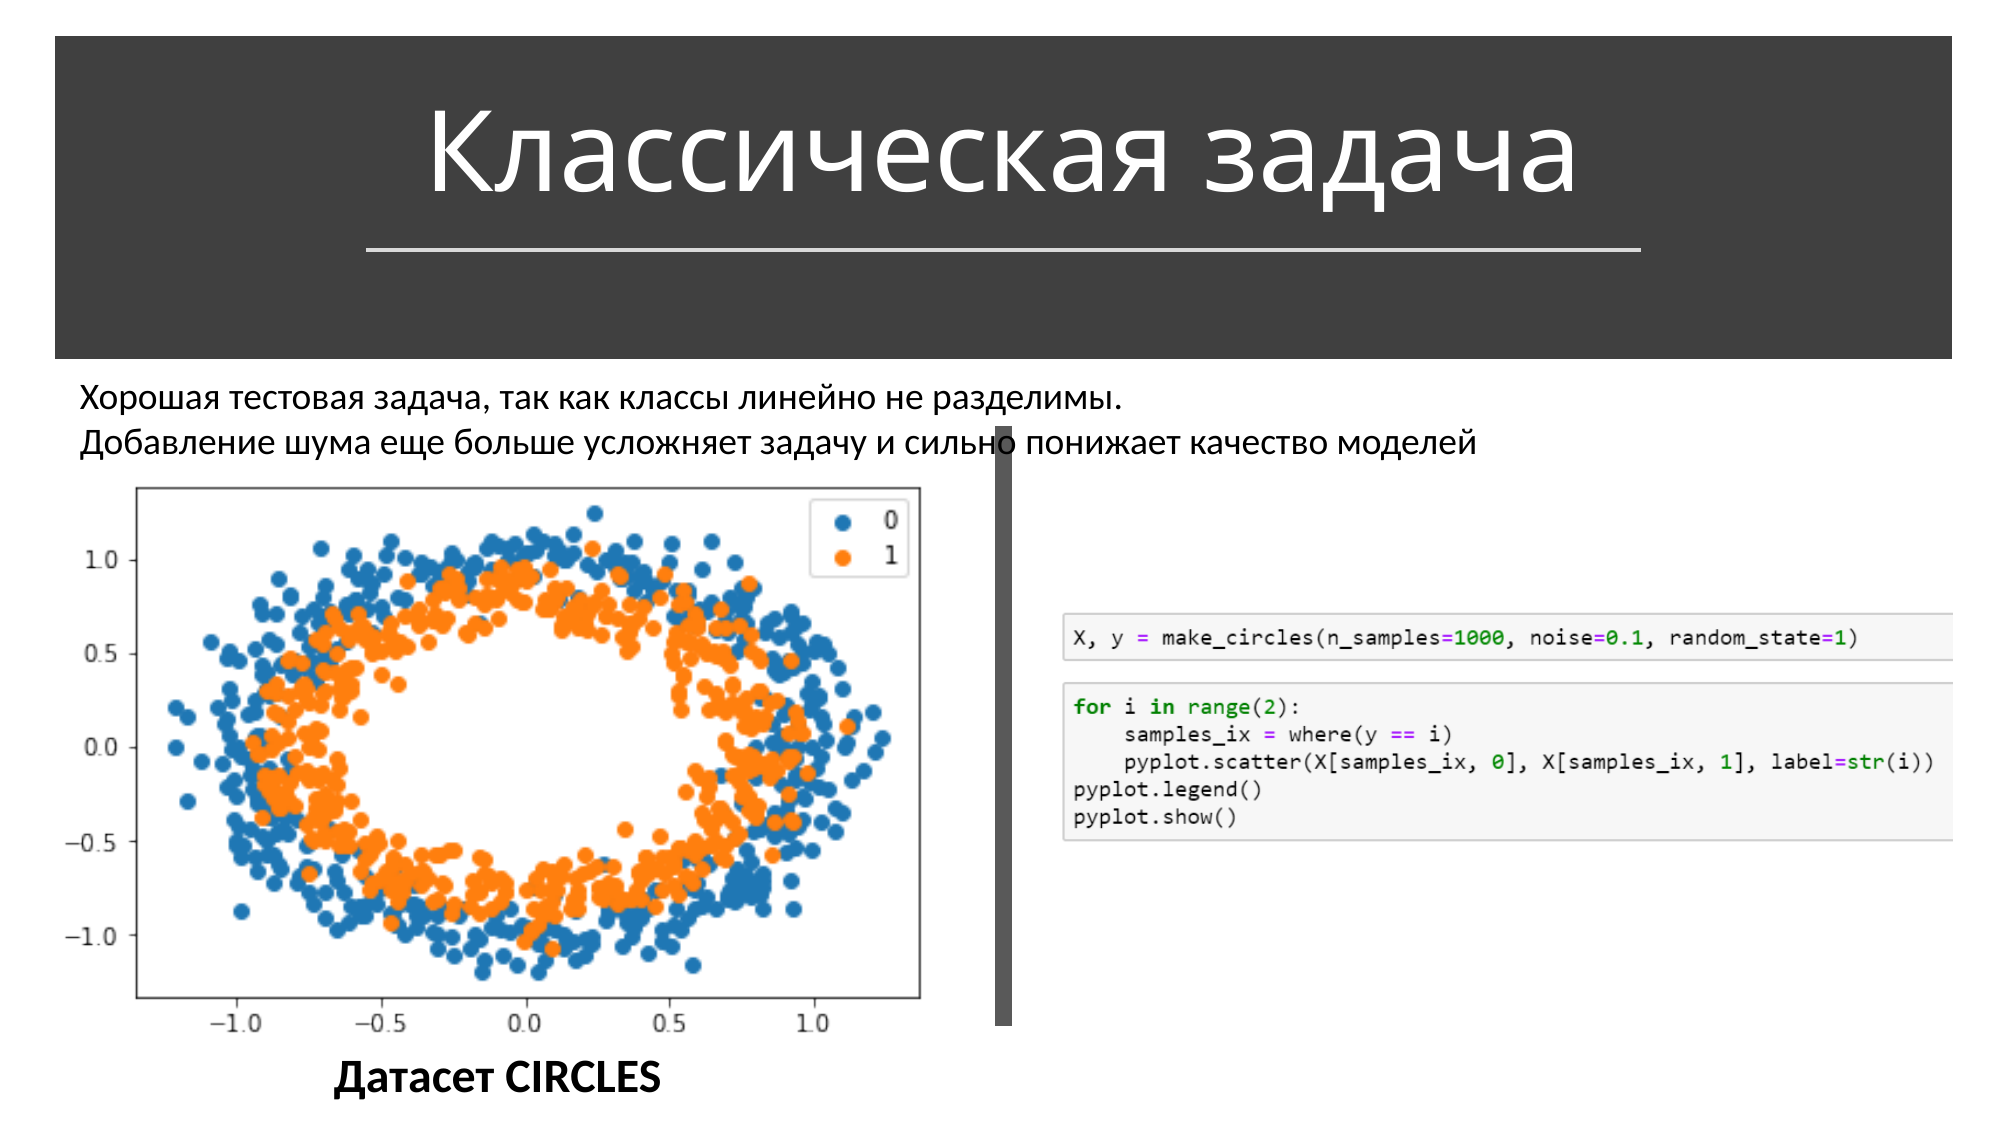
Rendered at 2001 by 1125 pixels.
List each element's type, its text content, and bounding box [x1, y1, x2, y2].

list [47, 464, 943, 1054]
text_box Датасет CIRCLES [318, 1054, 677, 1110]
title Классическая задача [89, 71, 1917, 224]
picture [1057, 603, 1953, 848]
text_box [64, 45, 1942, 350]
text_box Хорошая тестовая задача, так как классы линейно не разделимы. Добавление шума еще больше усложняет задачу и сильно понижает качество моделей [65, 364, 1953, 470]
